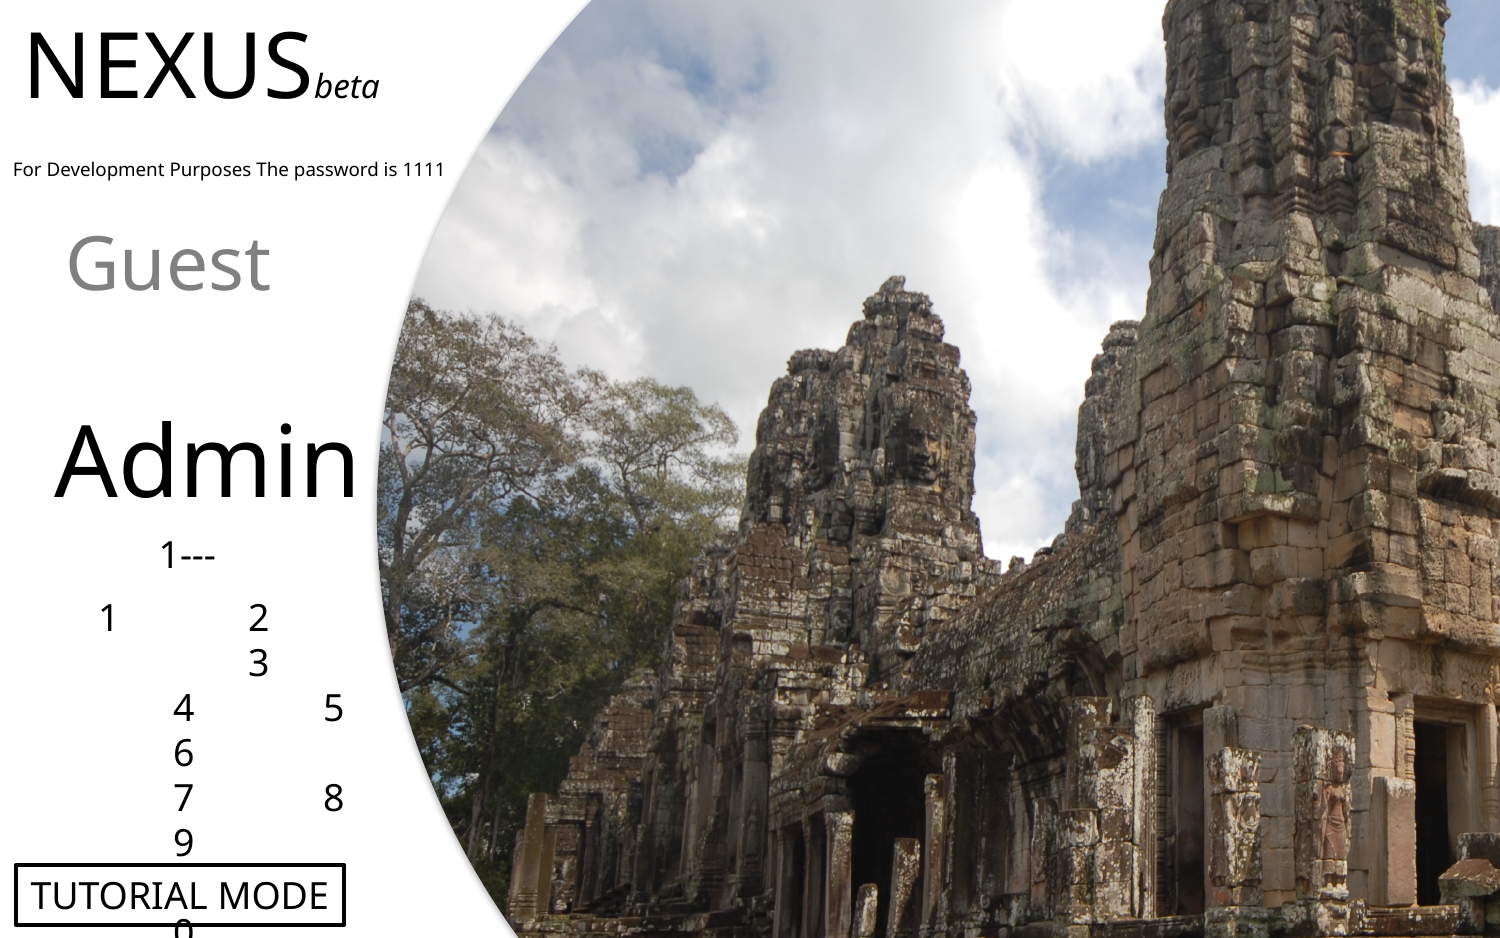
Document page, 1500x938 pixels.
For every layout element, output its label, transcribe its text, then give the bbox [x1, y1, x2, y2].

text_box [378, 0, 1500, 938]
text_box [0, 314, 403, 559]
text_box NEXUSbeta [7, 0, 395, 125]
text_box Guest [50, 208, 287, 312]
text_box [83, 588, 285, 780]
text_box For Development Purposes The password is 1111 [0, 150, 460, 188]
text_box 1 2 3 4 5 6 7 8 9 0 [8, 587, 377, 938]
text_box 1--- [143, 524, 231, 584]
